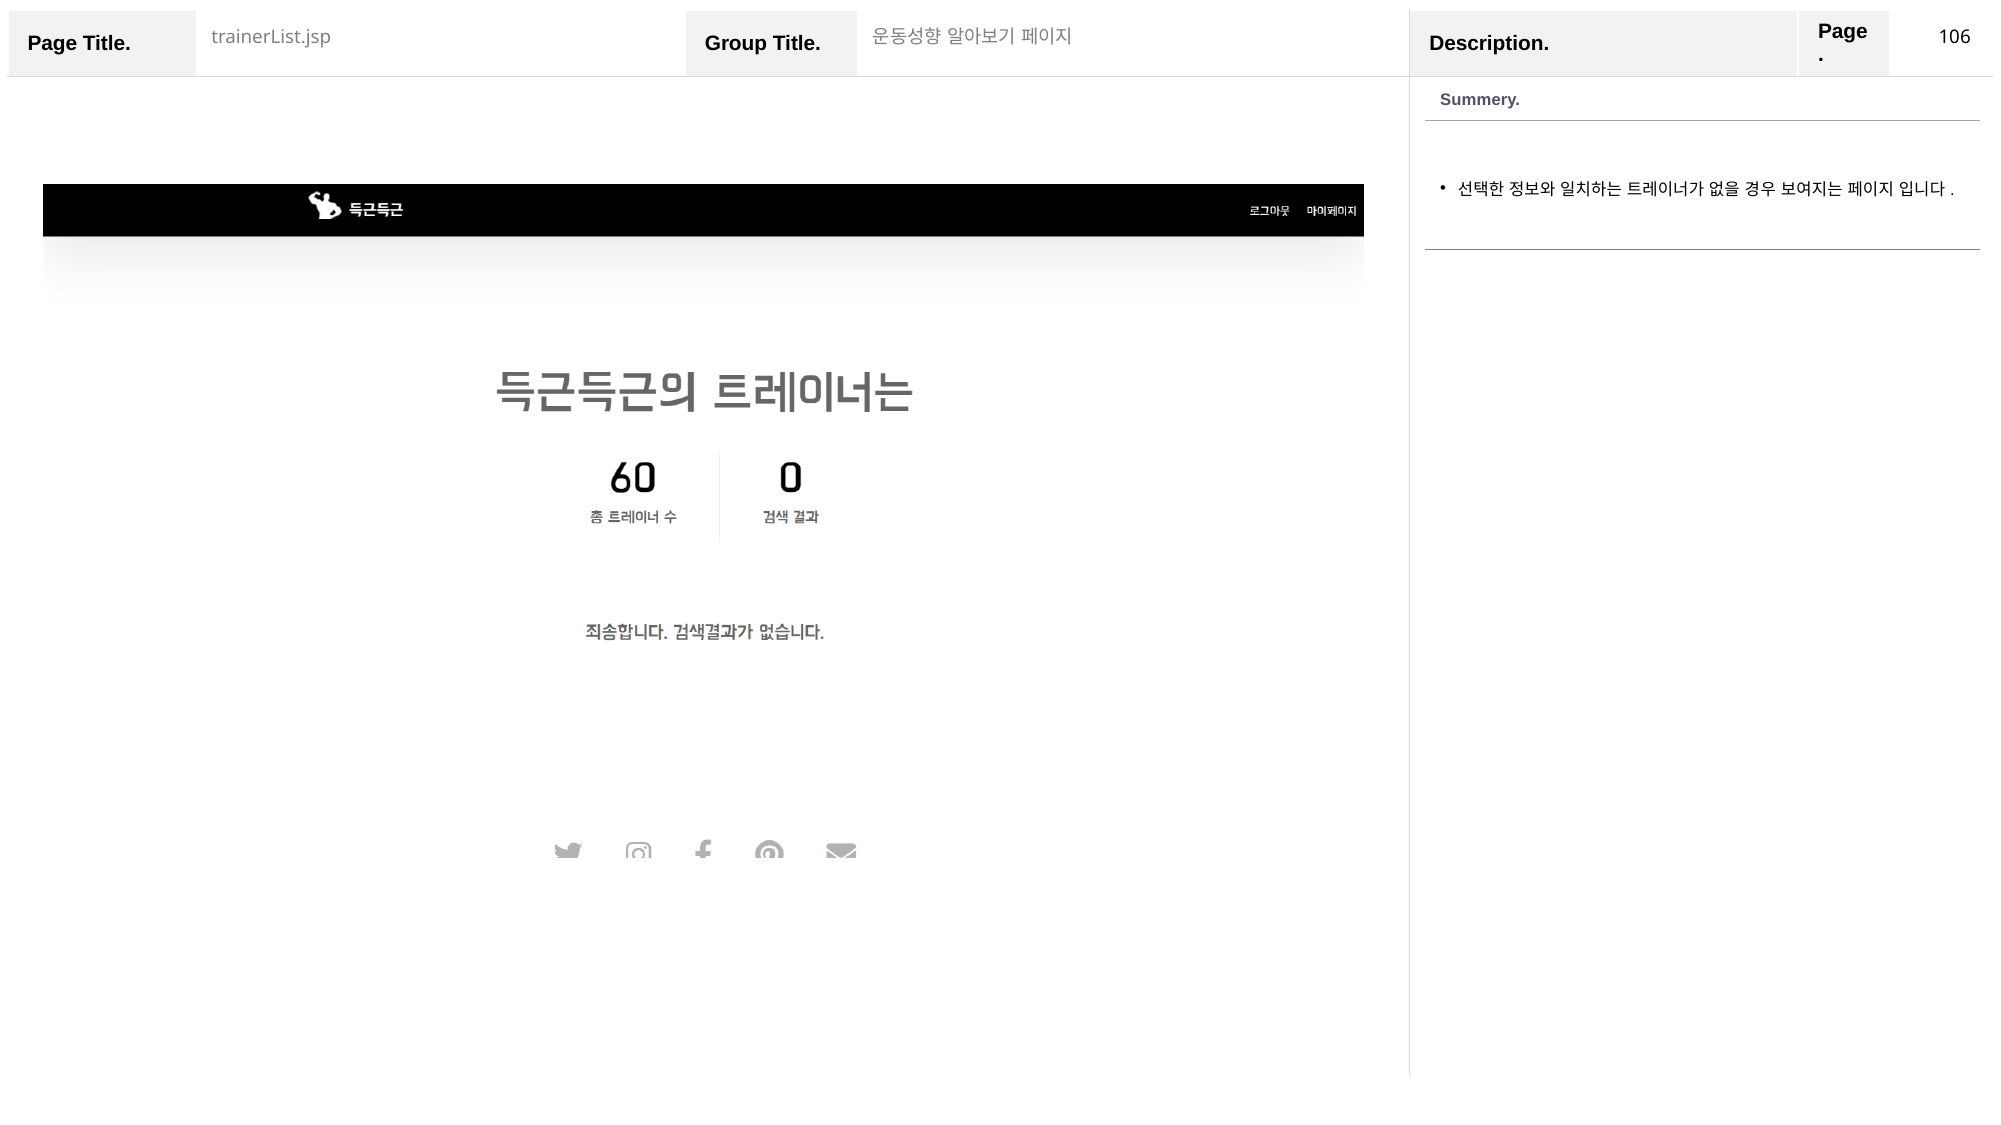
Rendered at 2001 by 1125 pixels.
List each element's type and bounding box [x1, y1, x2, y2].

picture [42, 184, 1365, 859]
list [196, 18, 684, 55]
table_cell [1425, 121, 1980, 249]
list [858, 18, 1405, 55]
text_box [1923, 17, 1986, 55]
table_header [1425, 78, 1980, 120]
